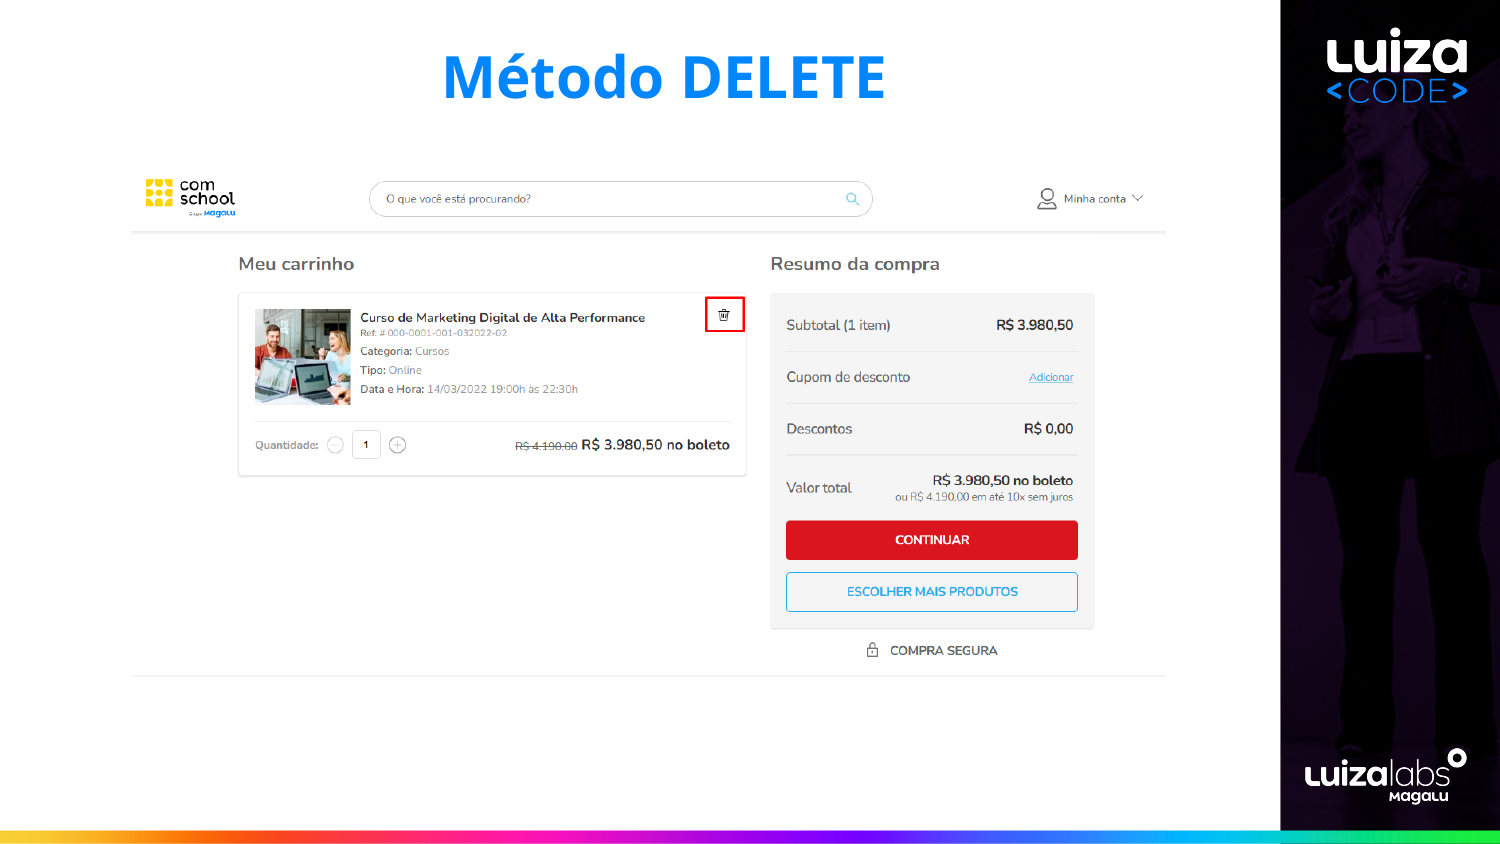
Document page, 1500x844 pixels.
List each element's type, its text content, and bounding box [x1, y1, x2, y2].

picture [1233, 0, 1500, 844]
picture [0, 830, 1156, 844]
picture [131, 166, 1166, 677]
list Método DELETE [131, 14, 1197, 116]
